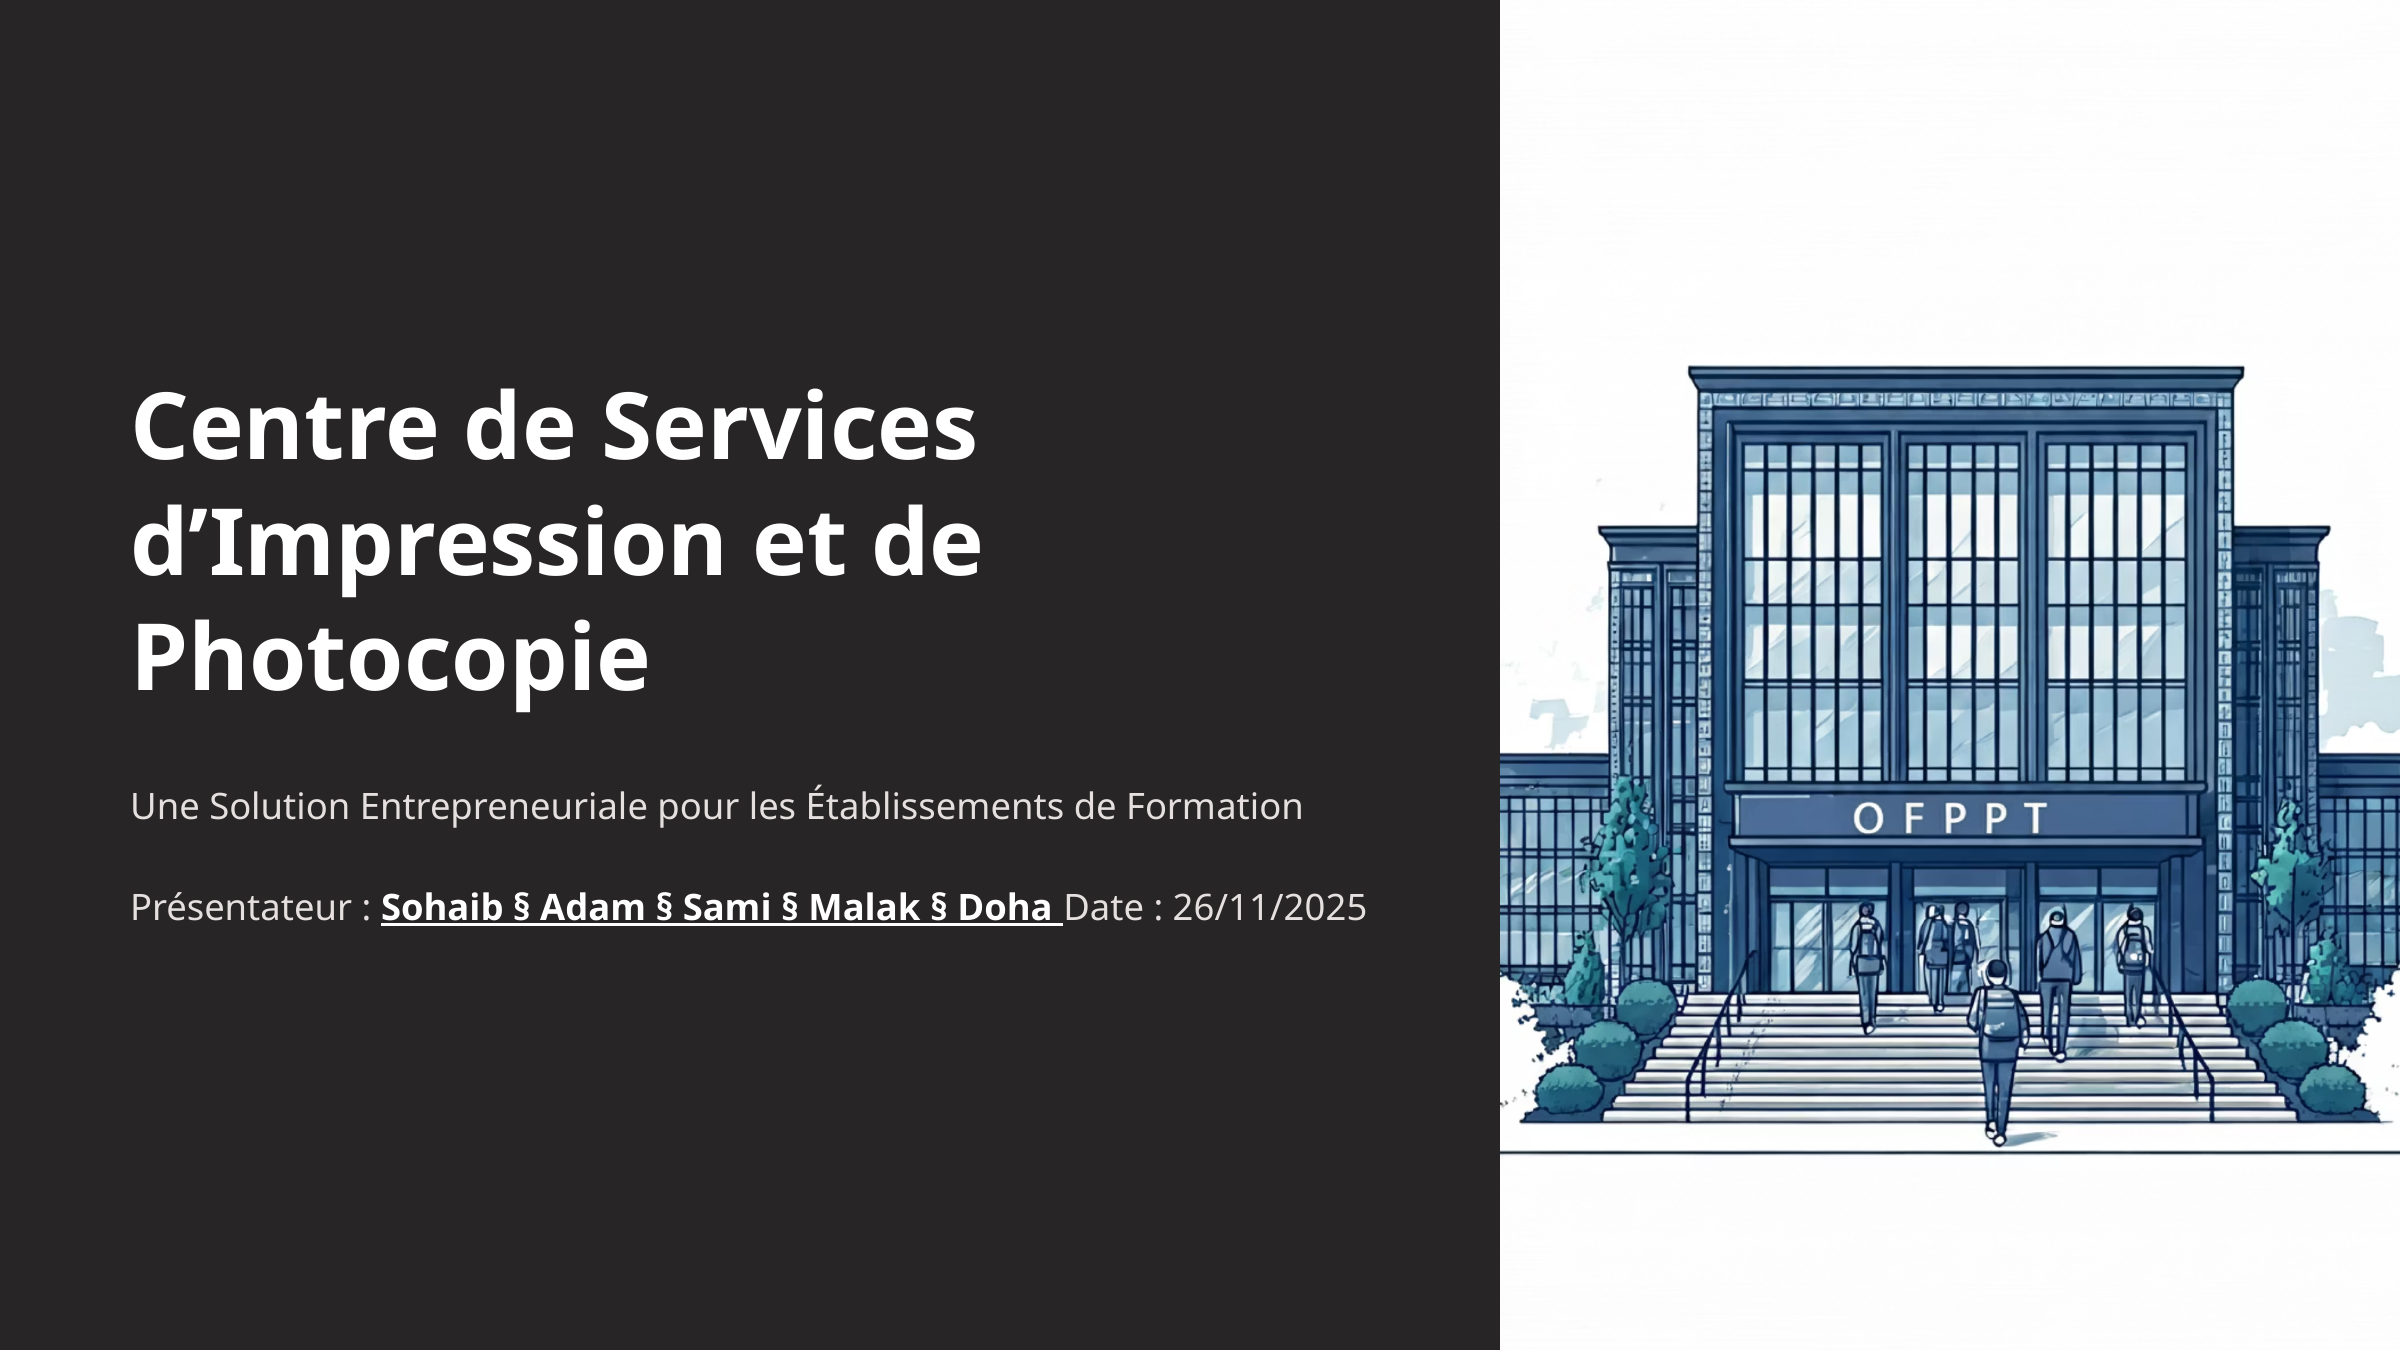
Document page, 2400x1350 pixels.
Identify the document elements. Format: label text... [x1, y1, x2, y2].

picture [1499, 0, 2400, 1350]
text_box Une Solution Entrepreneuriale pour les Établissements de Formation [130, 767, 1370, 827]
text_box Présentateur : Sohaib § Adam § Sami § Malak § Doha Date : 26/11/2025 [130, 868, 1370, 988]
text_box Centre de Services d’Impression et de Photocopie [130, 362, 1370, 712]
